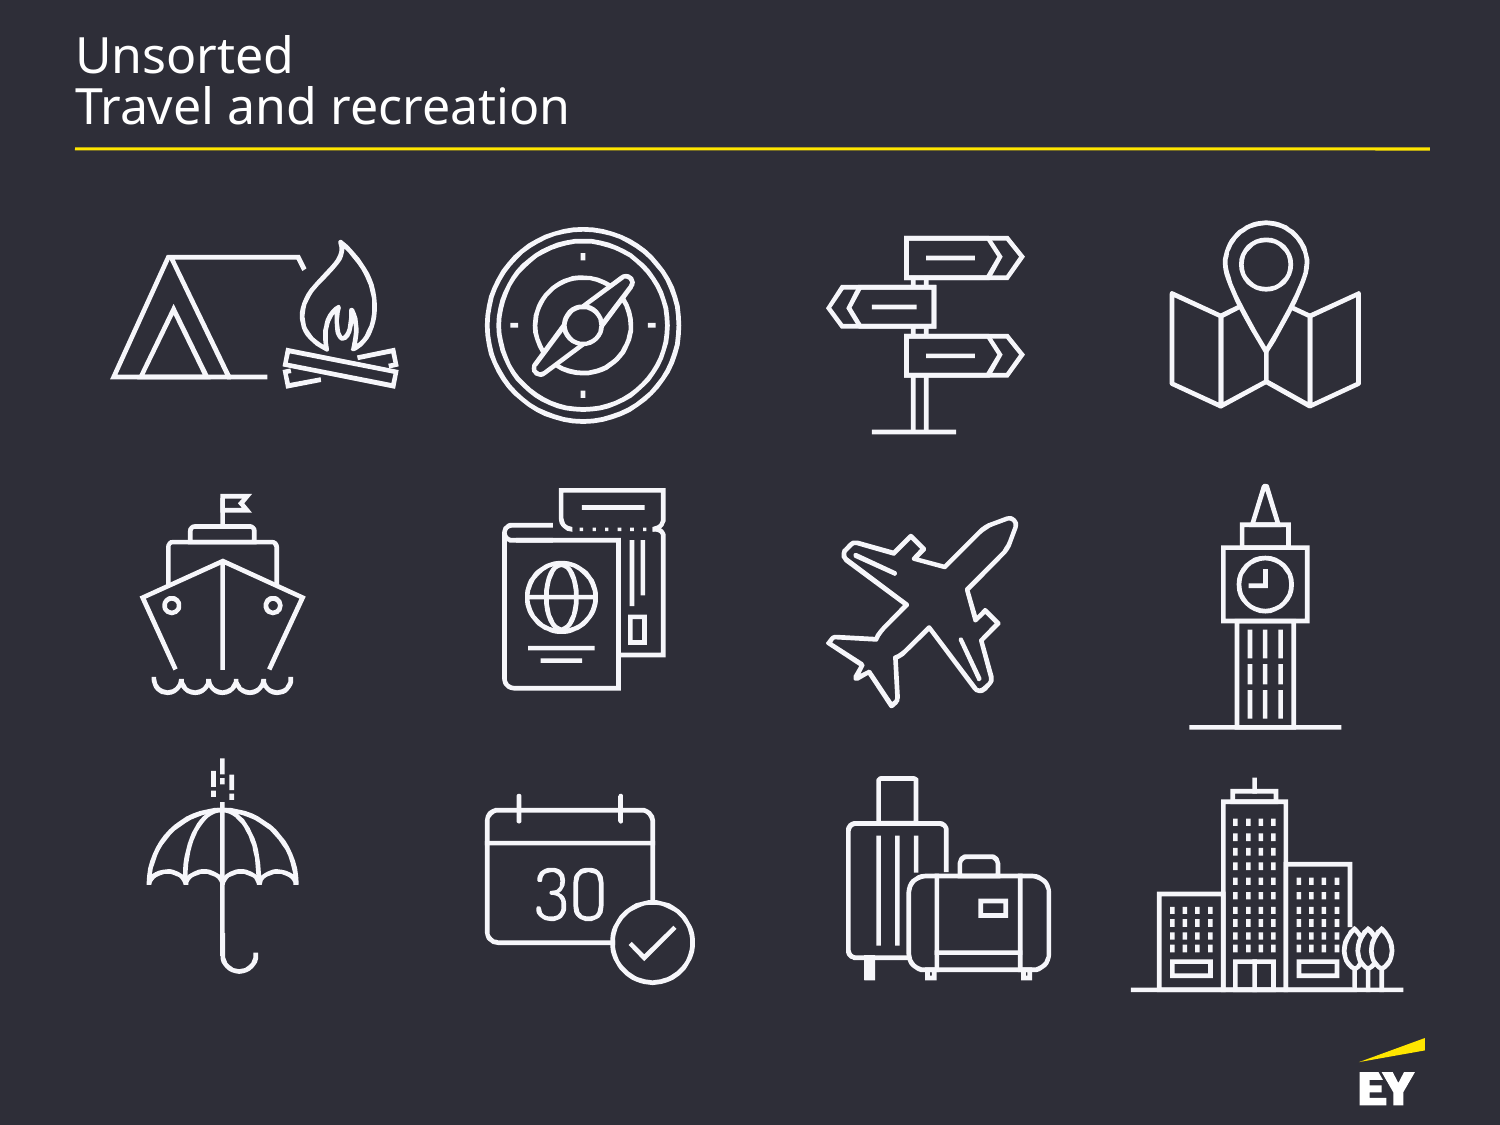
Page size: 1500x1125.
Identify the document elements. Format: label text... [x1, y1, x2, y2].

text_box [484, 226, 682, 425]
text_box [139, 493, 306, 696]
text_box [1189, 483, 1342, 730]
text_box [1130, 777, 1404, 993]
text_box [825, 515, 1019, 709]
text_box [146, 758, 299, 975]
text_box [825, 235, 1026, 435]
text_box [845, 776, 1052, 981]
title Unsorted Travel and recreation [75, 33, 1425, 131]
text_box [109, 239, 399, 389]
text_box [1169, 220, 1362, 409]
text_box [484, 793, 695, 986]
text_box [501, 487, 666, 691]
